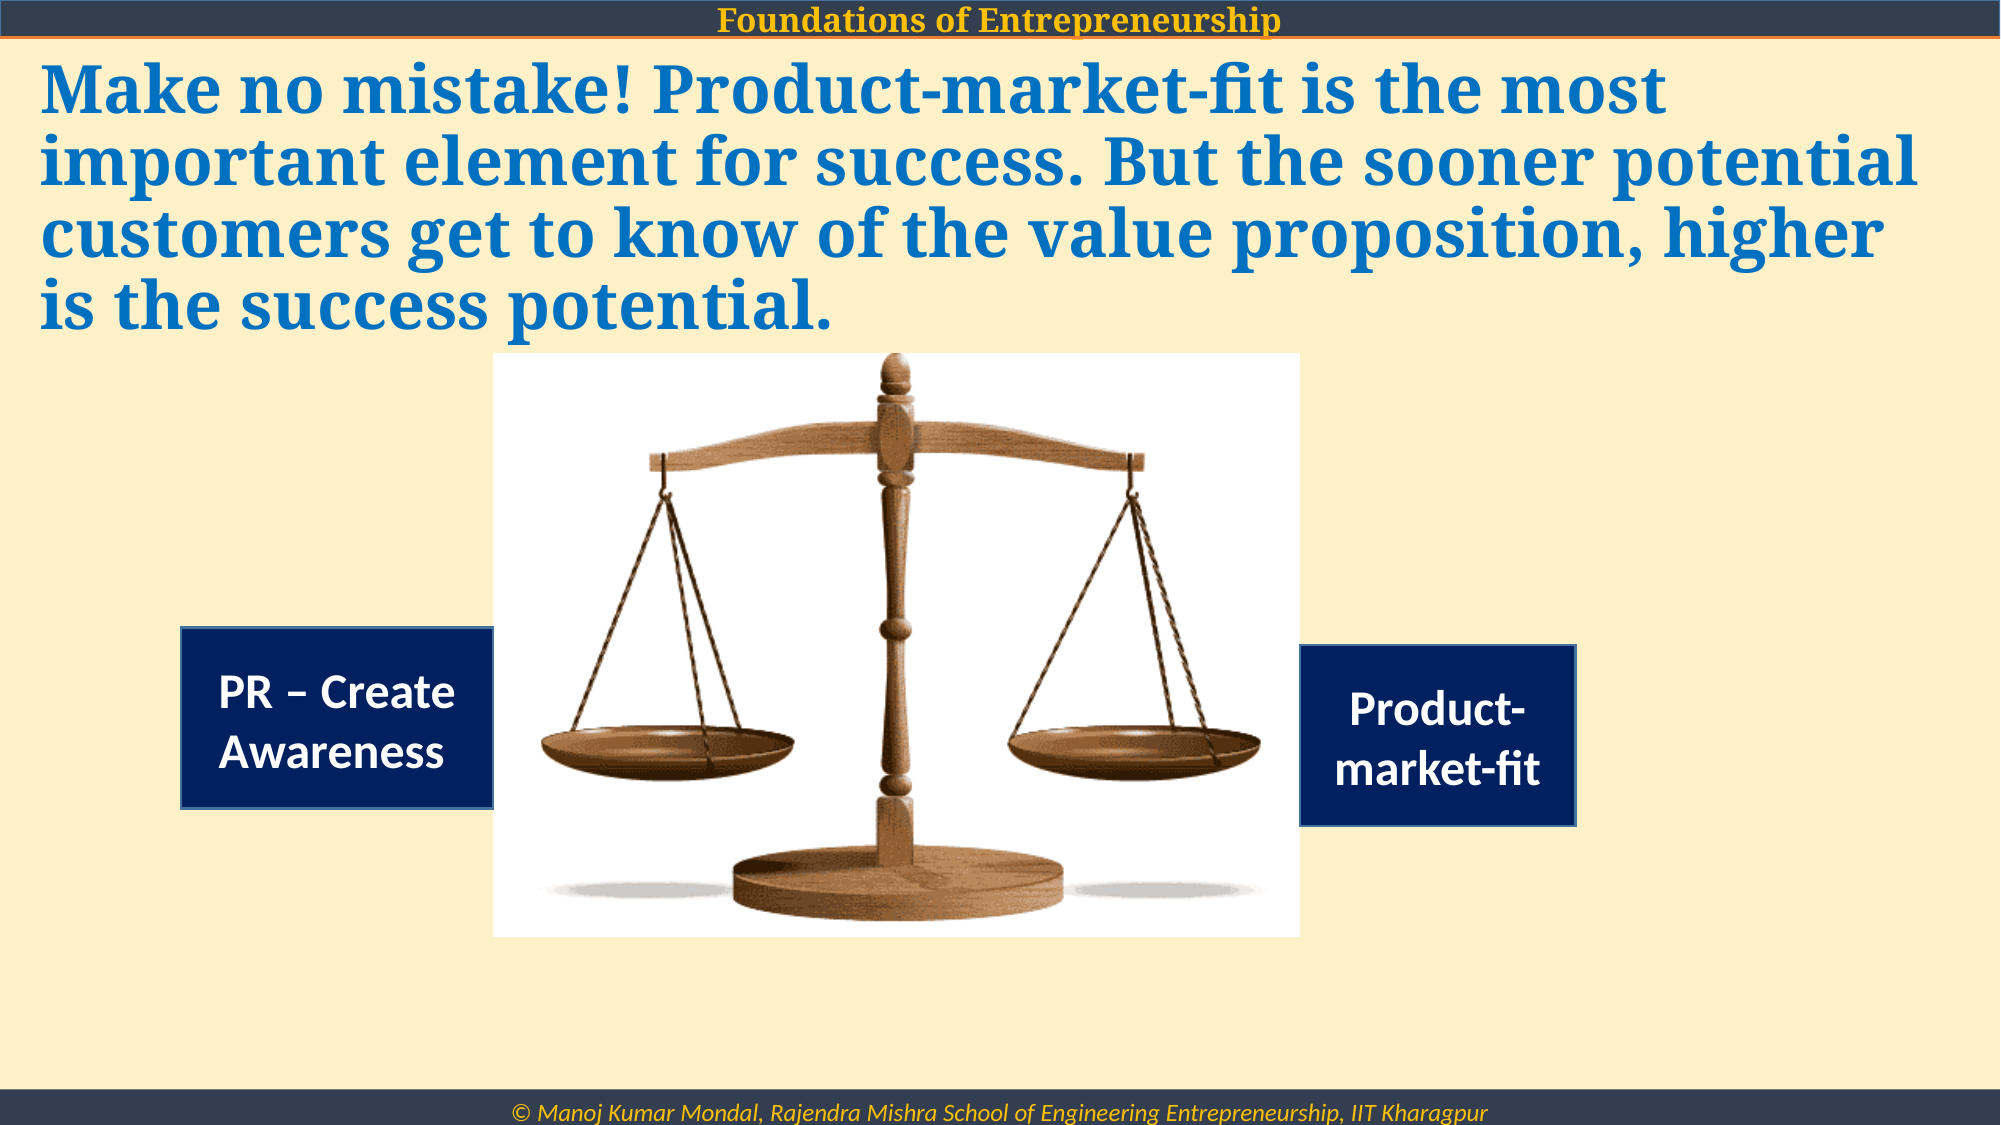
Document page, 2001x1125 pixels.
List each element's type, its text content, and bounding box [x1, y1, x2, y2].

text_box Product-market-fit [1300, 644, 1577, 827]
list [493, 353, 1300, 937]
text_box PR – Create Awareness [180, 626, 493, 810]
title Make no mistake! Product-market-fit is the most important element for success. But the sooner potential customers get to know of the value proposition, higher is the success potential. [25, 63, 1975, 337]
